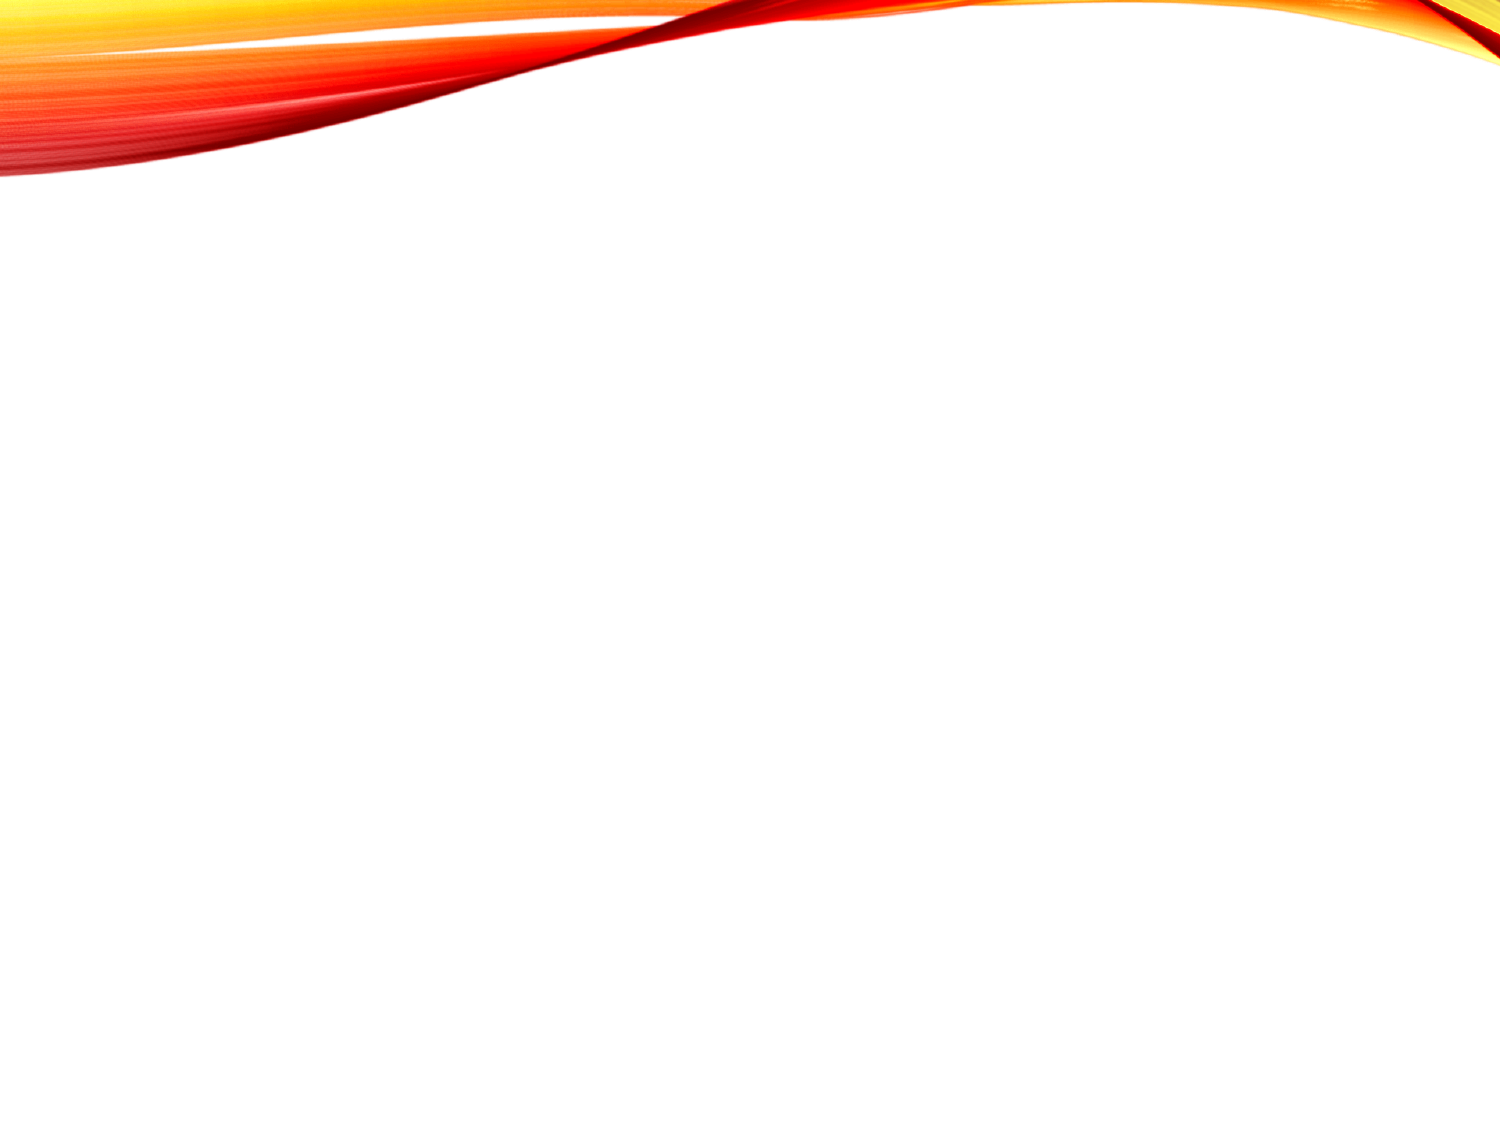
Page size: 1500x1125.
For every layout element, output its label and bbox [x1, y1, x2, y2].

picture [0, 0, 1500, 178]
